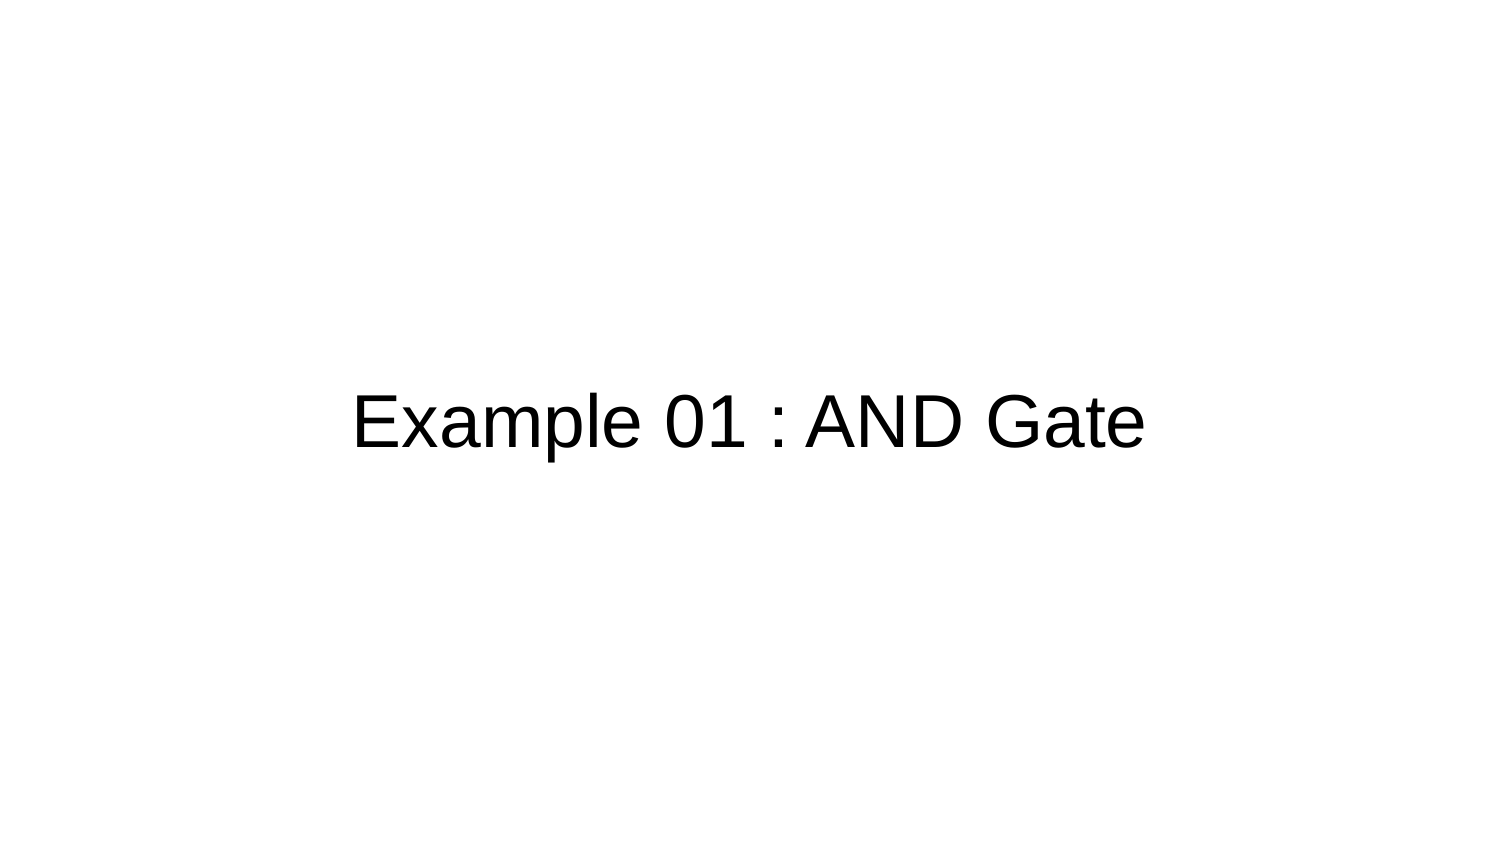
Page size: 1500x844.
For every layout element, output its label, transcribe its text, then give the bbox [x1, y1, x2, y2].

title Example 01 : AND Gate [51, 352, 1449, 491]
